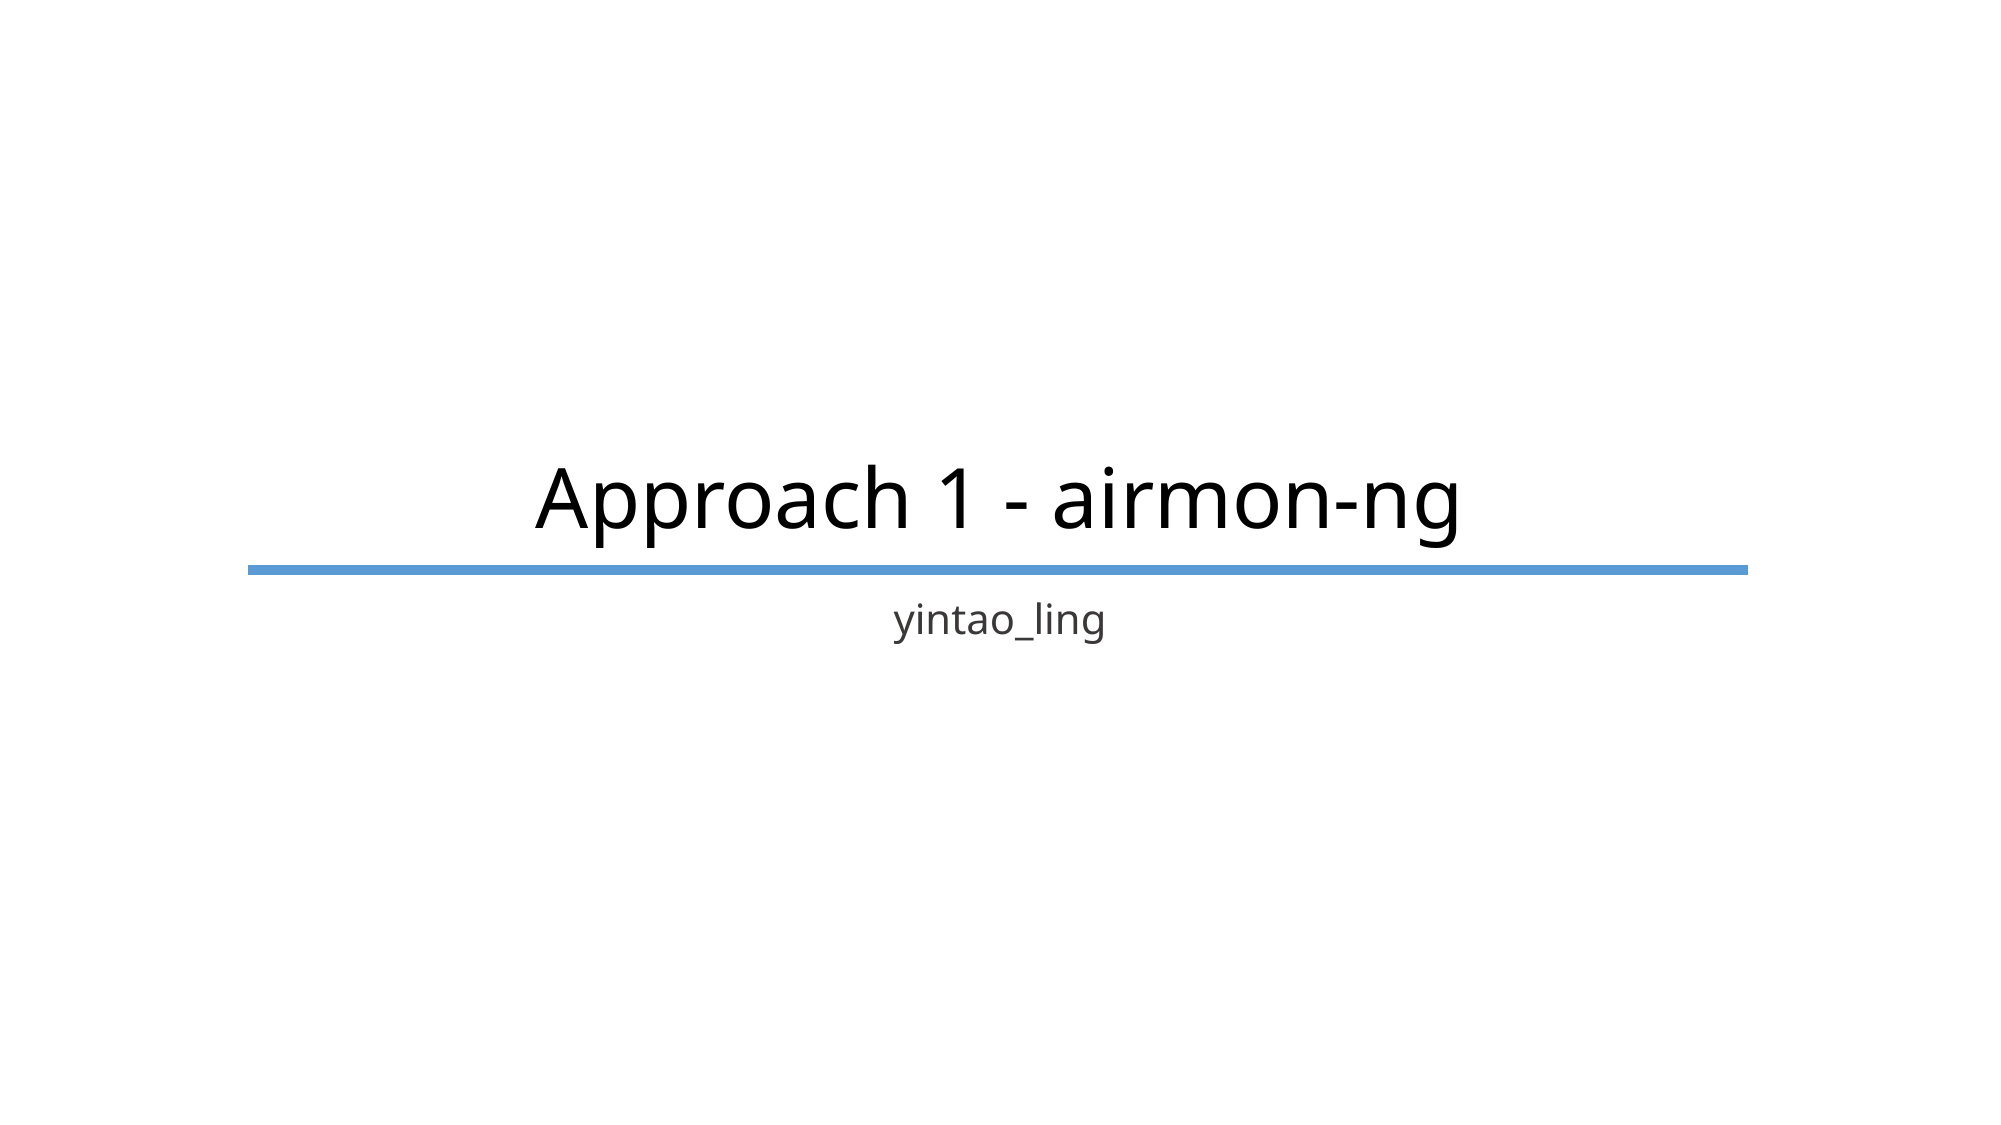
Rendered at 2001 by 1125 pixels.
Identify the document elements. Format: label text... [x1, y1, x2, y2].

title Approach 1 - airmon-ng [249, 184, 1750, 555]
subtitle yintao_ling [249, 590, 1750, 863]
